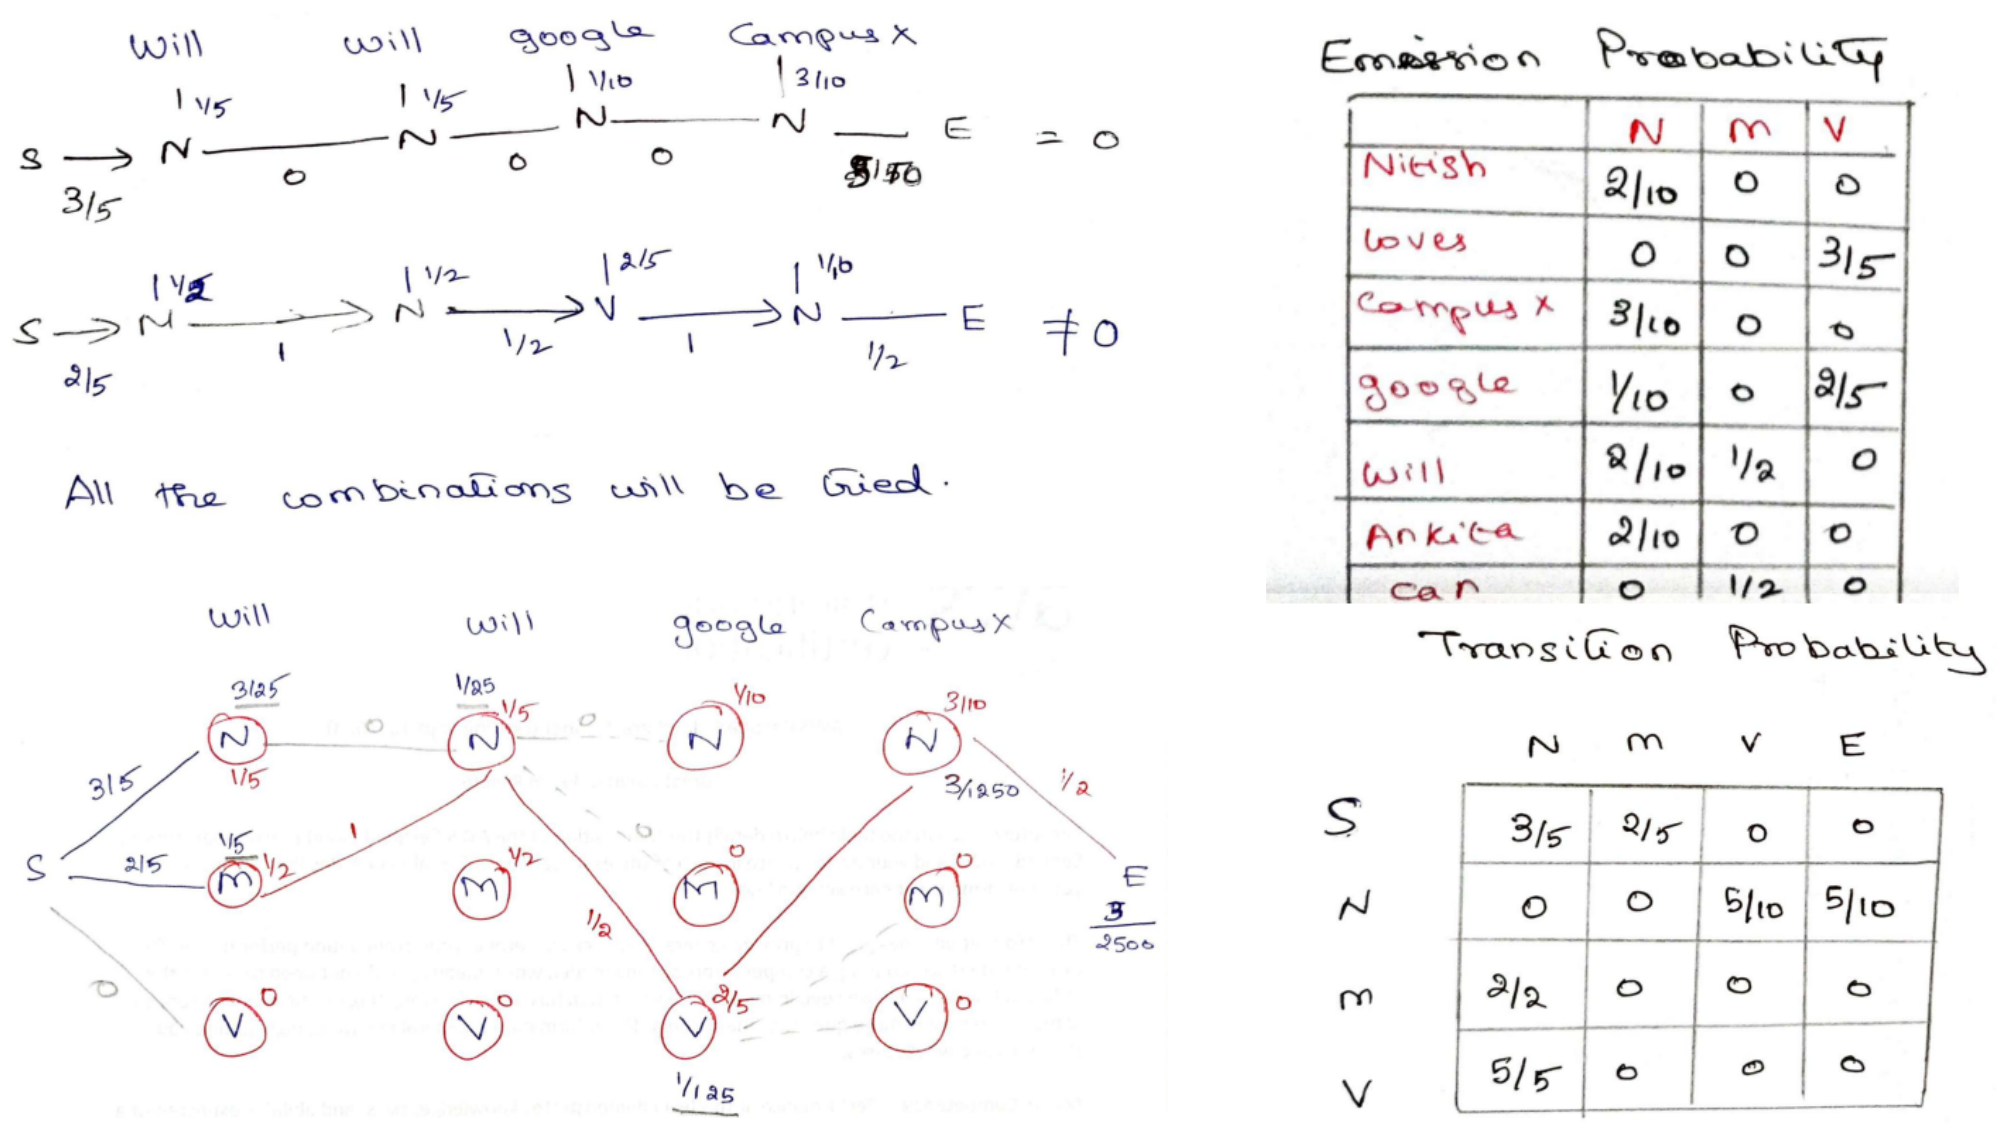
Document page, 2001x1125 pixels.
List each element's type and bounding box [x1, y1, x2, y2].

picture [1266, 4, 1960, 607]
picture [3, 2, 1137, 535]
picture [3, 585, 1168, 1118]
picture [1310, 615, 1997, 1124]
